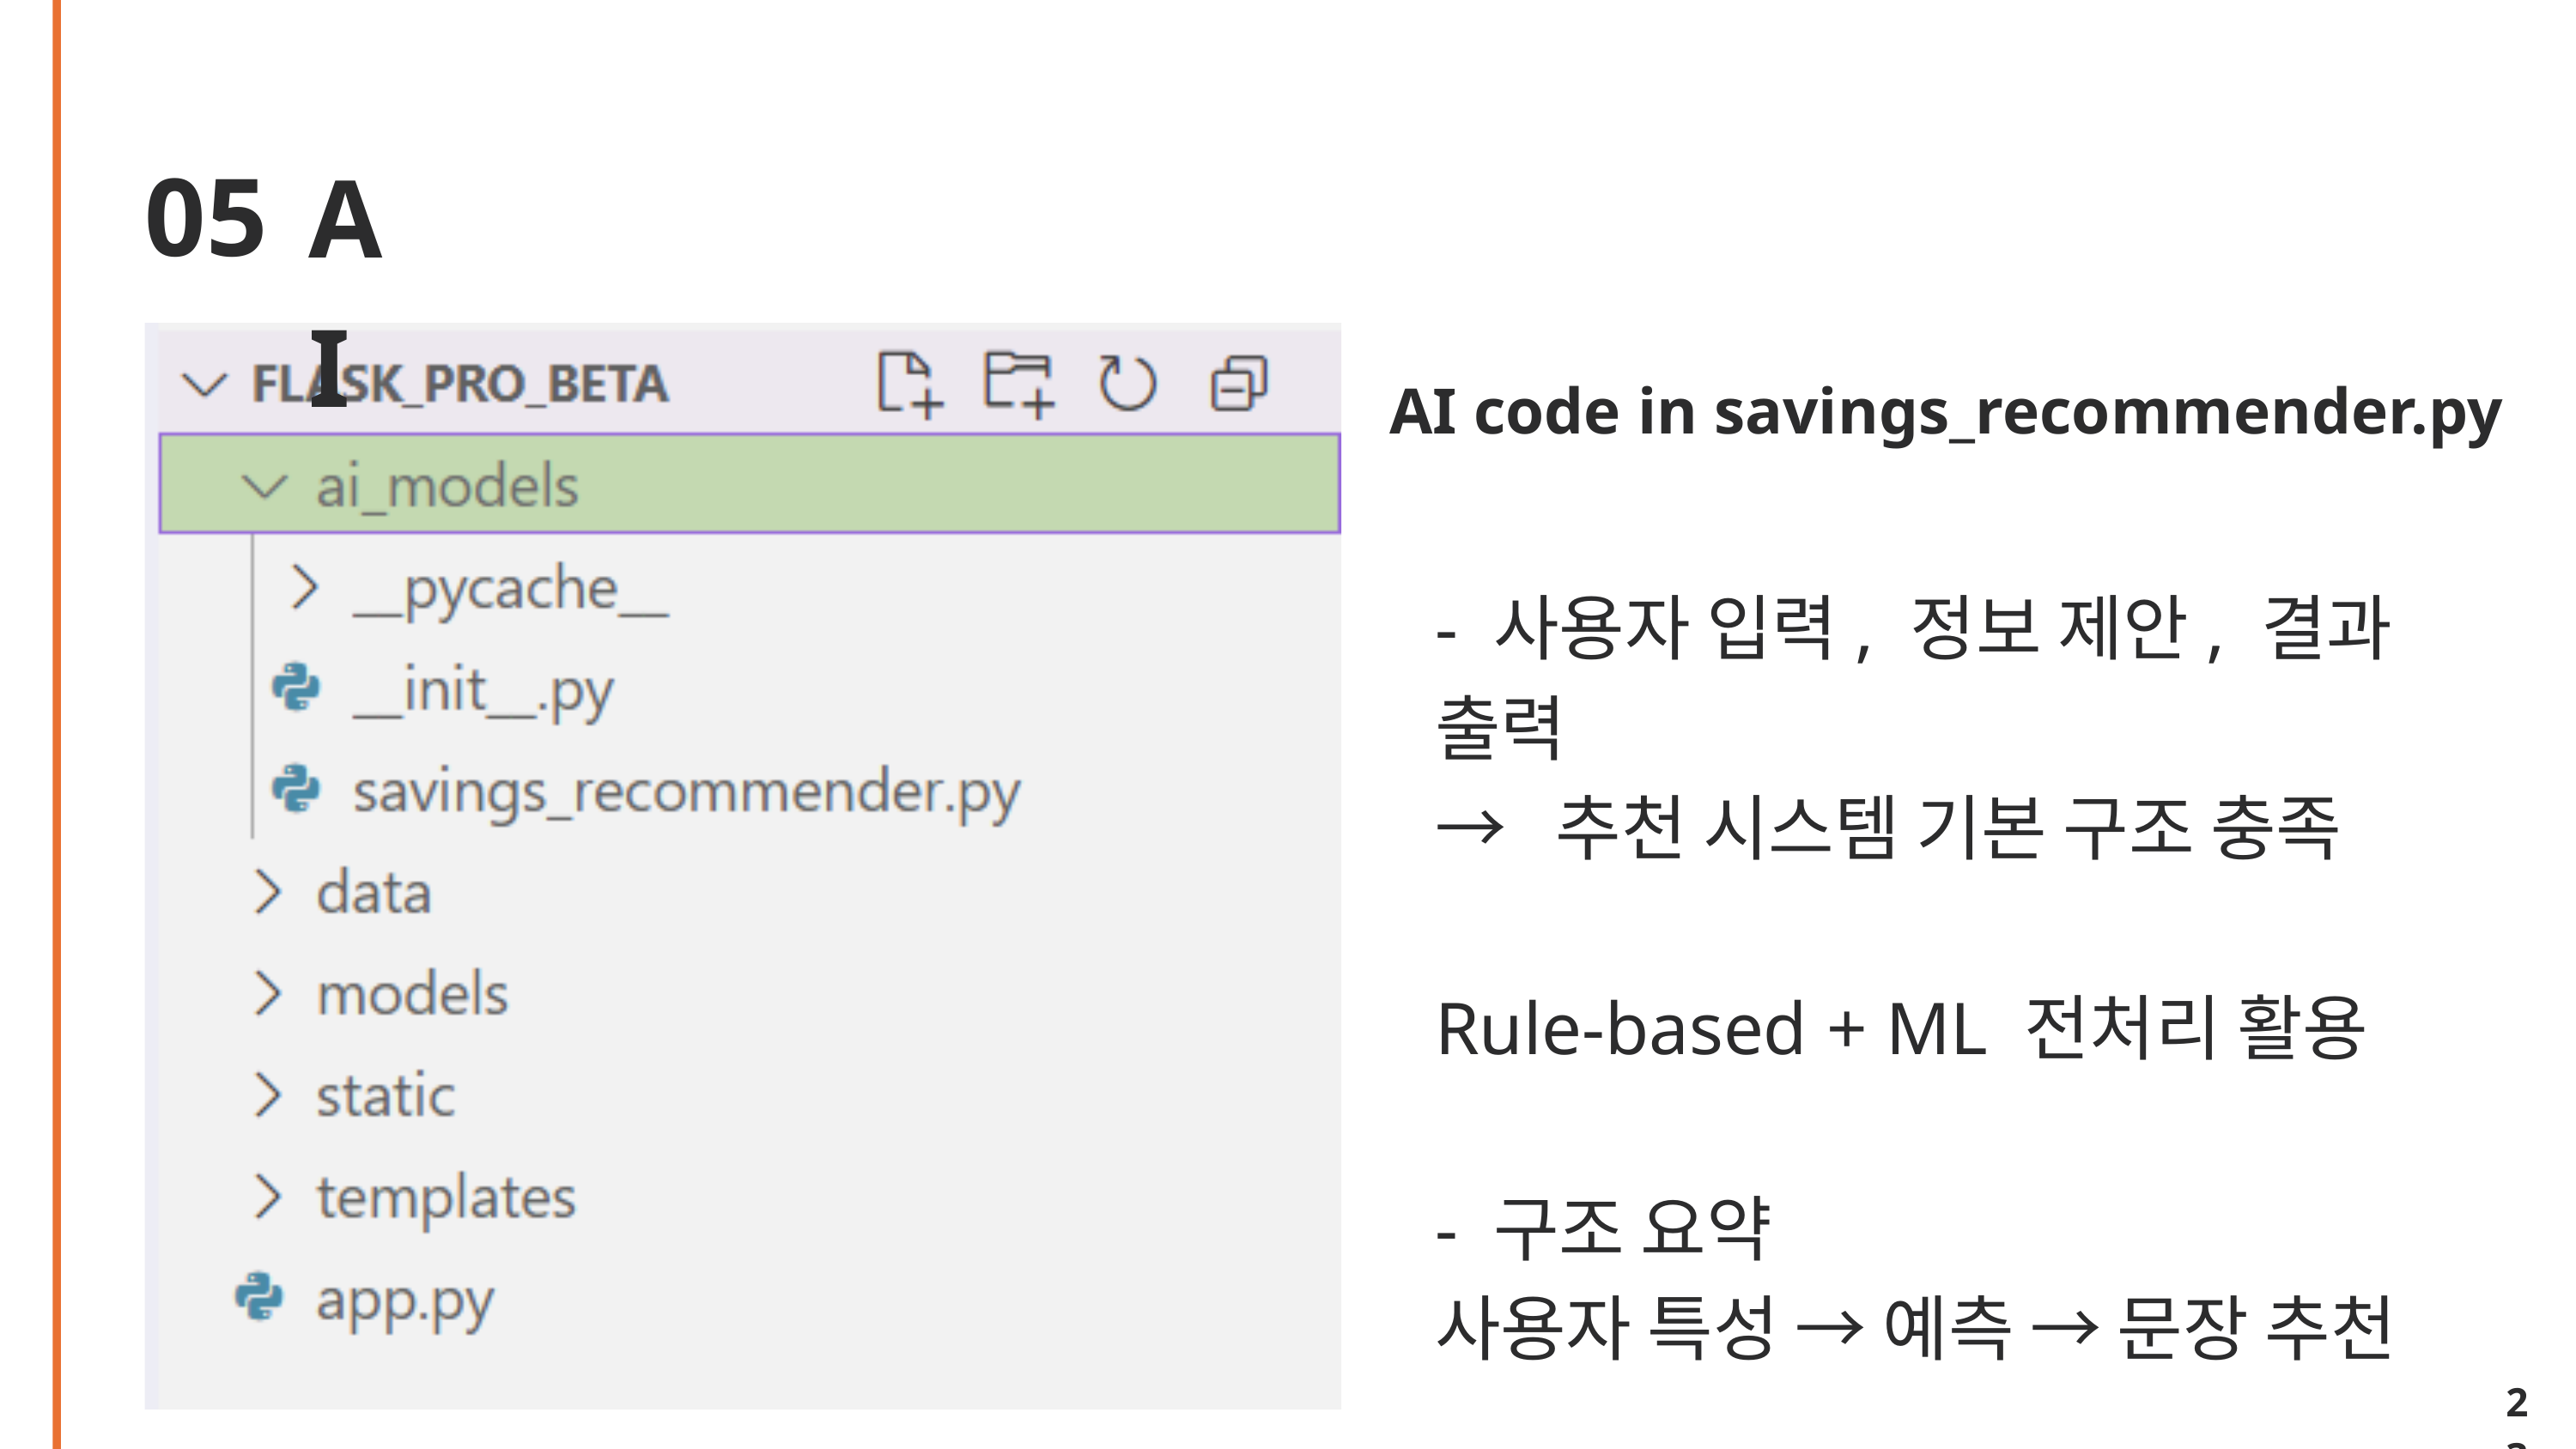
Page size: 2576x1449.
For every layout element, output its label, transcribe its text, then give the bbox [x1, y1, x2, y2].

text_box AI code in savings_recommender.py [1389, 359, 2549, 447]
text_box - 사용자 입력, 정보 제안, 결과 출력 → 추천 시스템 기본 구조 충족 Rule-based + ML 전처리 활용 - 구조 요약 사용자 특성 → 예측 → 문장 추천 [1435, 568, 2504, 1370]
text_box 23 [2506, 1368, 2551, 1449]
text_box AI [308, 128, 413, 429]
text_box [144, 323, 1342, 1410]
text_box 05 [144, 127, 279, 278]
